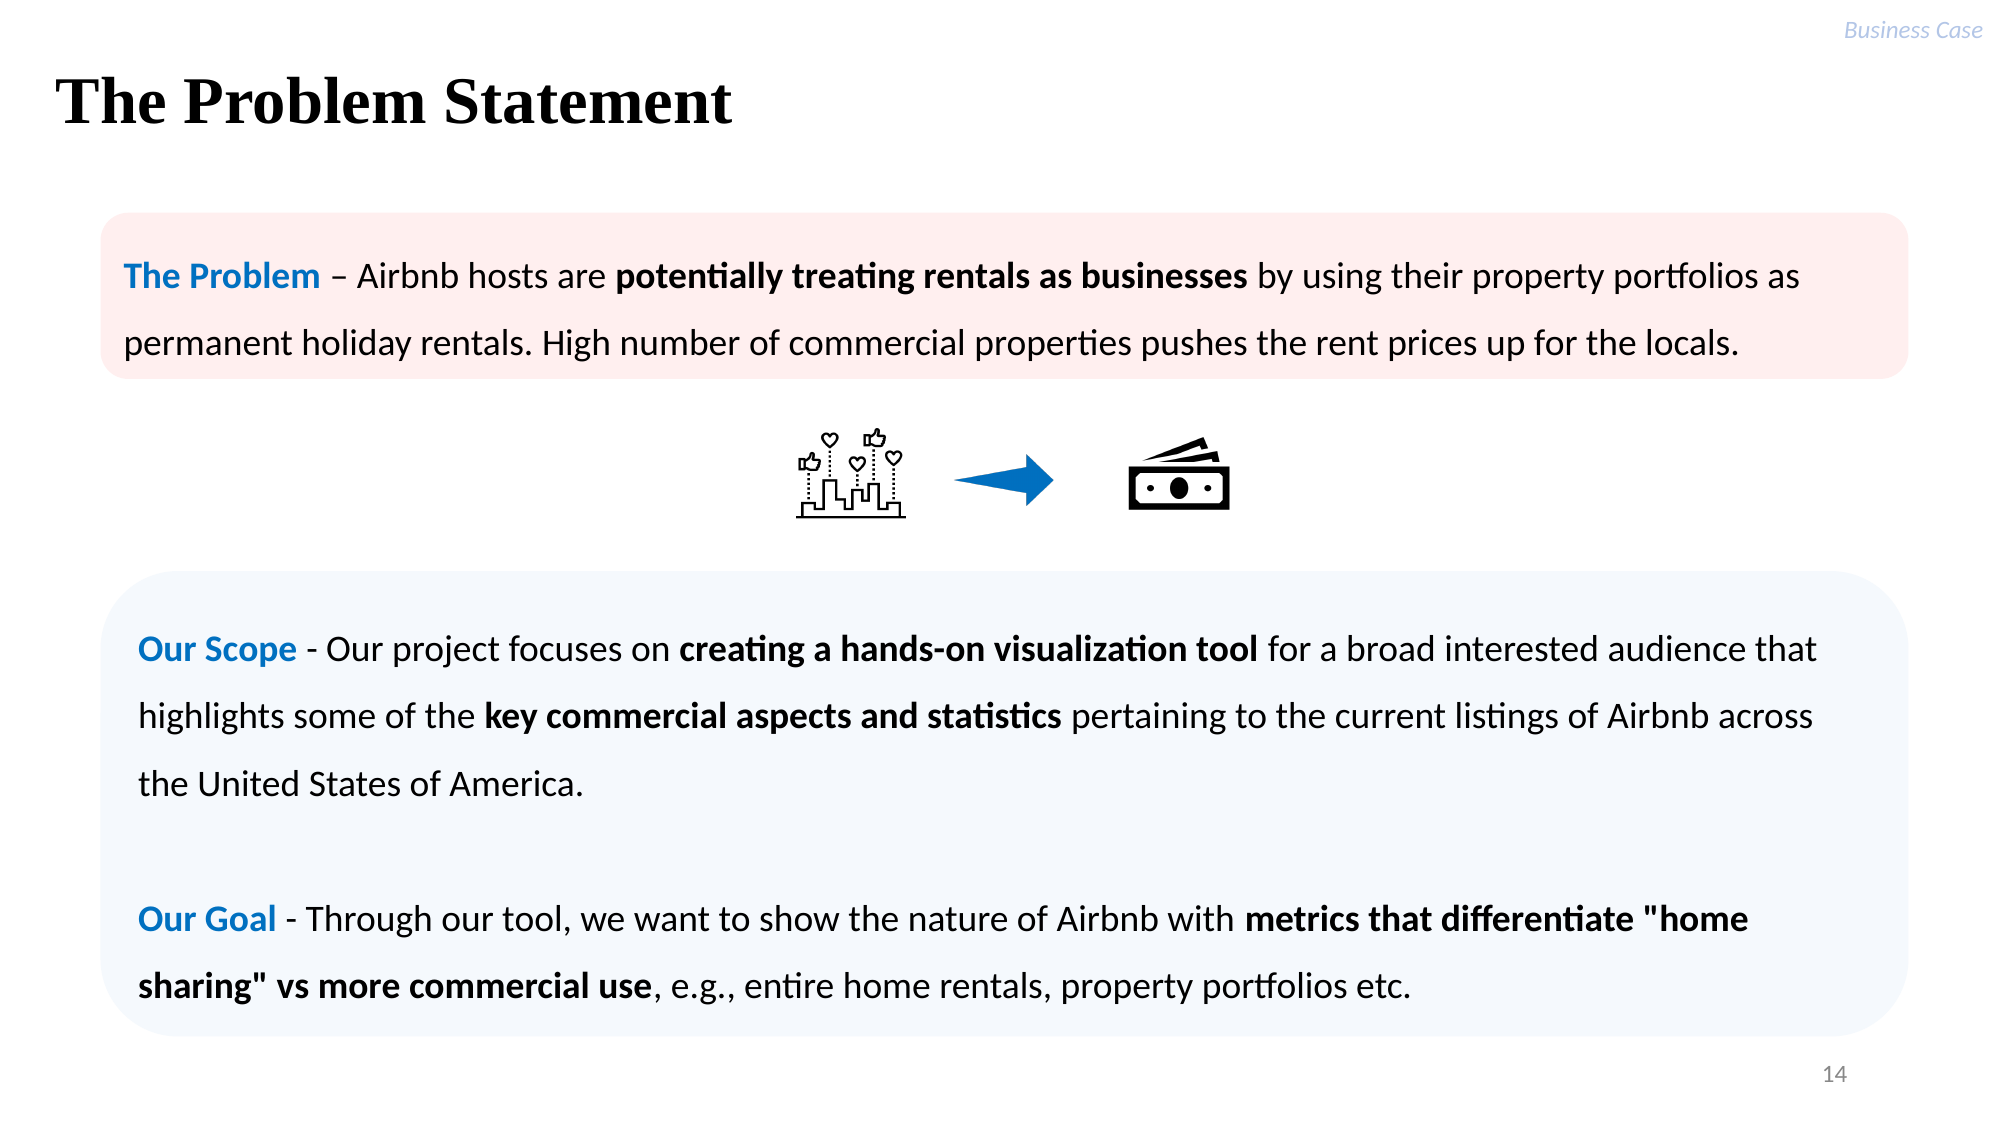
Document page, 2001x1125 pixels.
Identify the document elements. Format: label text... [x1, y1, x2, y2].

title The Problem Statement [40, 25, 1962, 179]
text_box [791, 416, 1234, 532]
slide_number 14 [1412, 1042, 1863, 1103]
text_box The Problem – Airbnb hosts are potentially treating rentals as businesses by using their property portfolios as permanent holiday rentals. High number of commercial properties pushes the rent prices up for the locals. [100, 212, 1909, 379]
text_box Our Scope - Our project focuses on creating a hands-on visualization tool for a broad interested audience that highlights some of the key commercial aspects and statistics pertaining to the current listings of Airbnb across the United States of America. Our Goal - Through our tool, we want to show the nature of Airbnb with metrics that differentiate "home sharing" vs more commercial use, e.g., entire home rentals, property portfolios etc. [100, 571, 1909, 1037]
text_box Business Case [1522, 6, 1999, 51]
